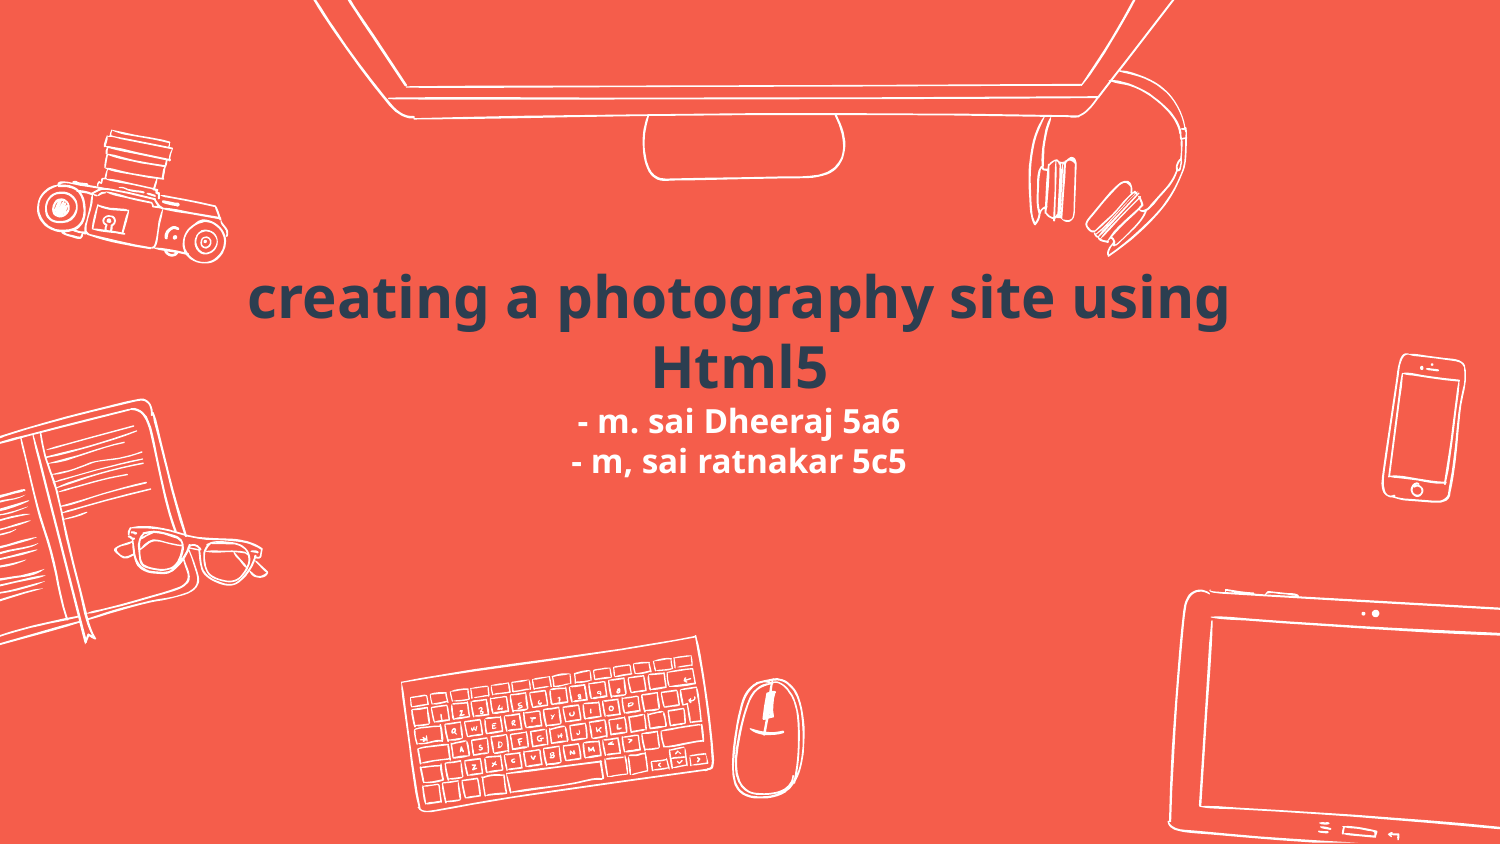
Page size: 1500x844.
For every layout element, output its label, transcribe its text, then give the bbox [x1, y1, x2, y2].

title creating a photography site using Html5 - m. sai Dheeraj 5a6 - m, sai ratnakar 5c5 [222, 308, 1257, 502]
